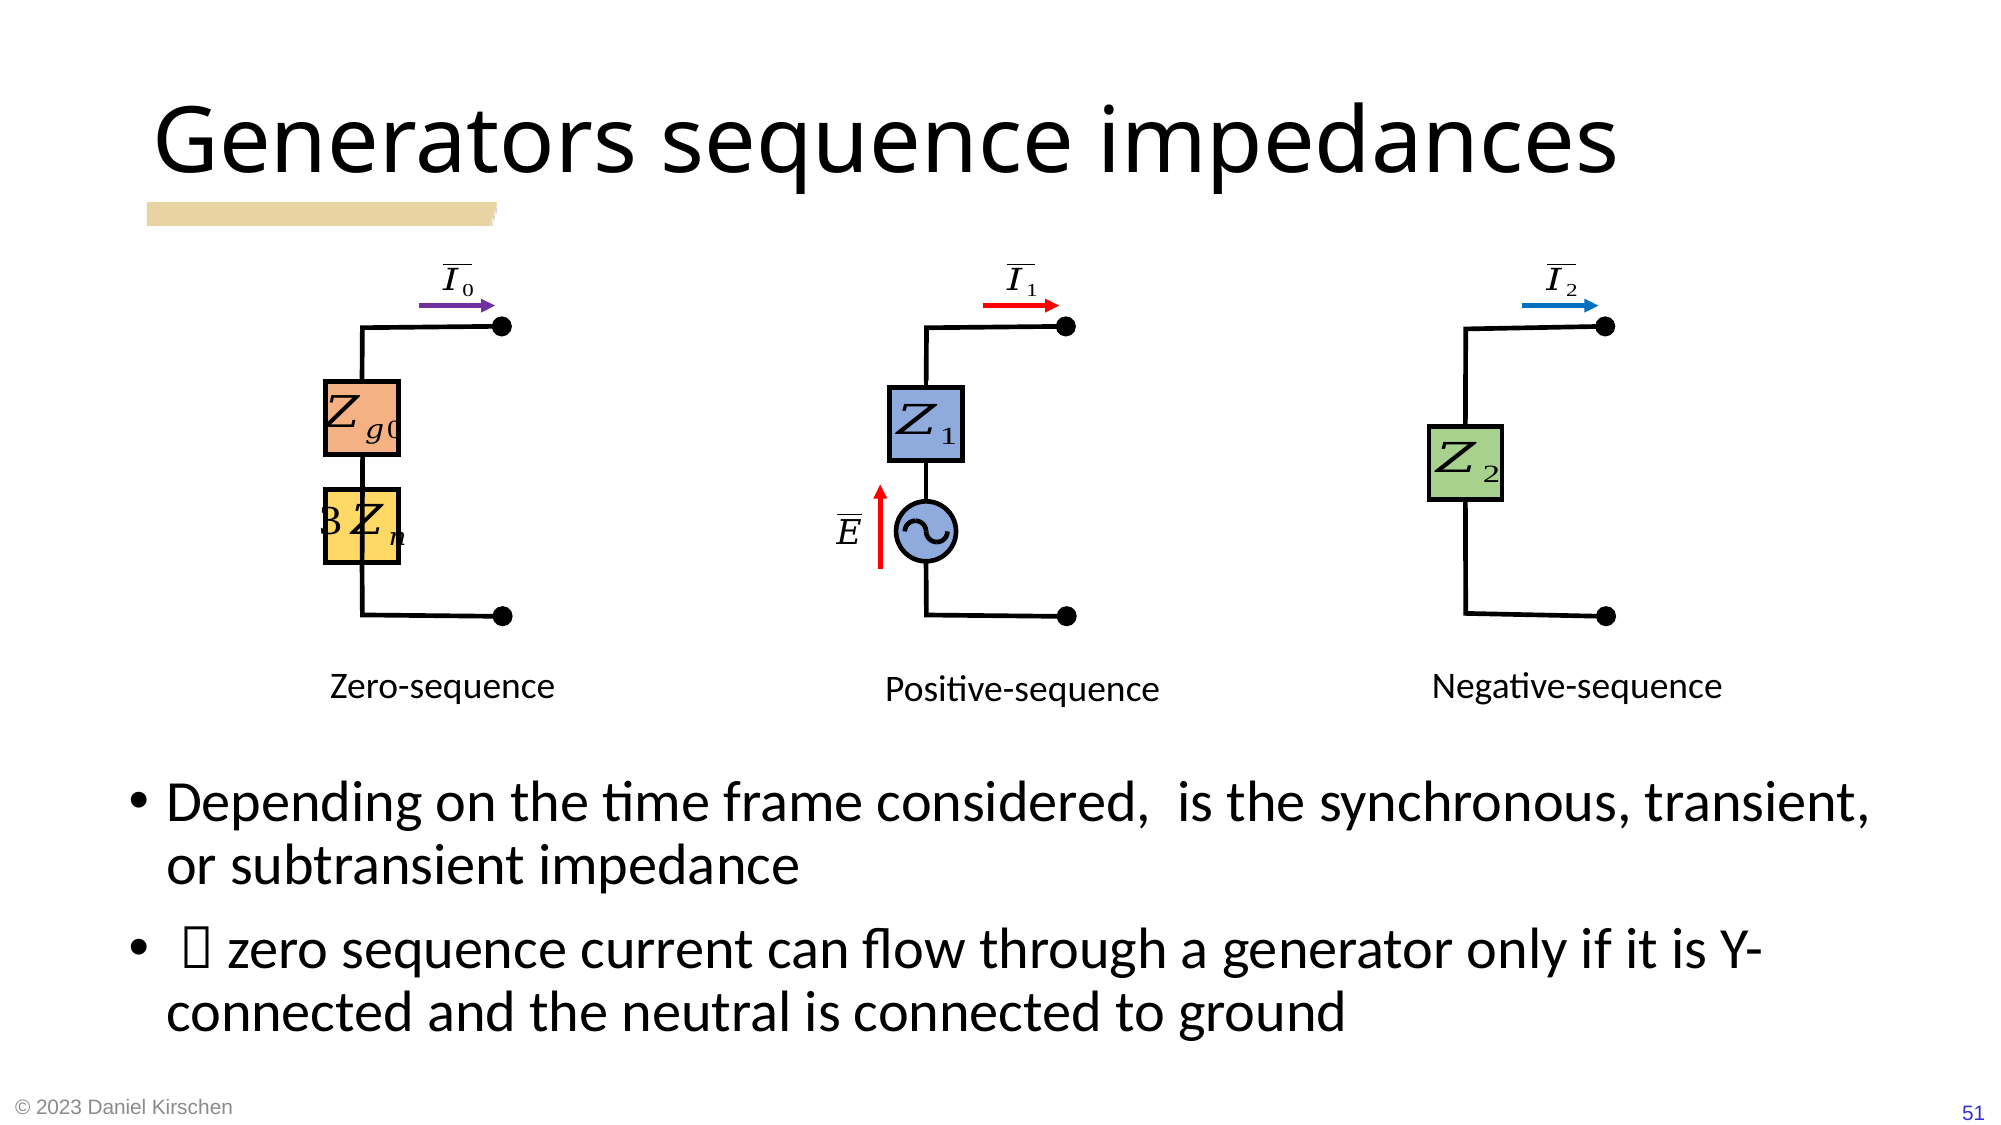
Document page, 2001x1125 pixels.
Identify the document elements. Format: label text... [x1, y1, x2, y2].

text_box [1417, 261, 1748, 715]
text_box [834, 261, 1177, 718]
title Generators sequence impedances [137, 59, 1863, 226]
slide_number 51 [1550, 1088, 2000, 1125]
slide_number © 2023 Daniel Kirschen [0, 1080, 517, 1125]
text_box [315, 261, 583, 715]
